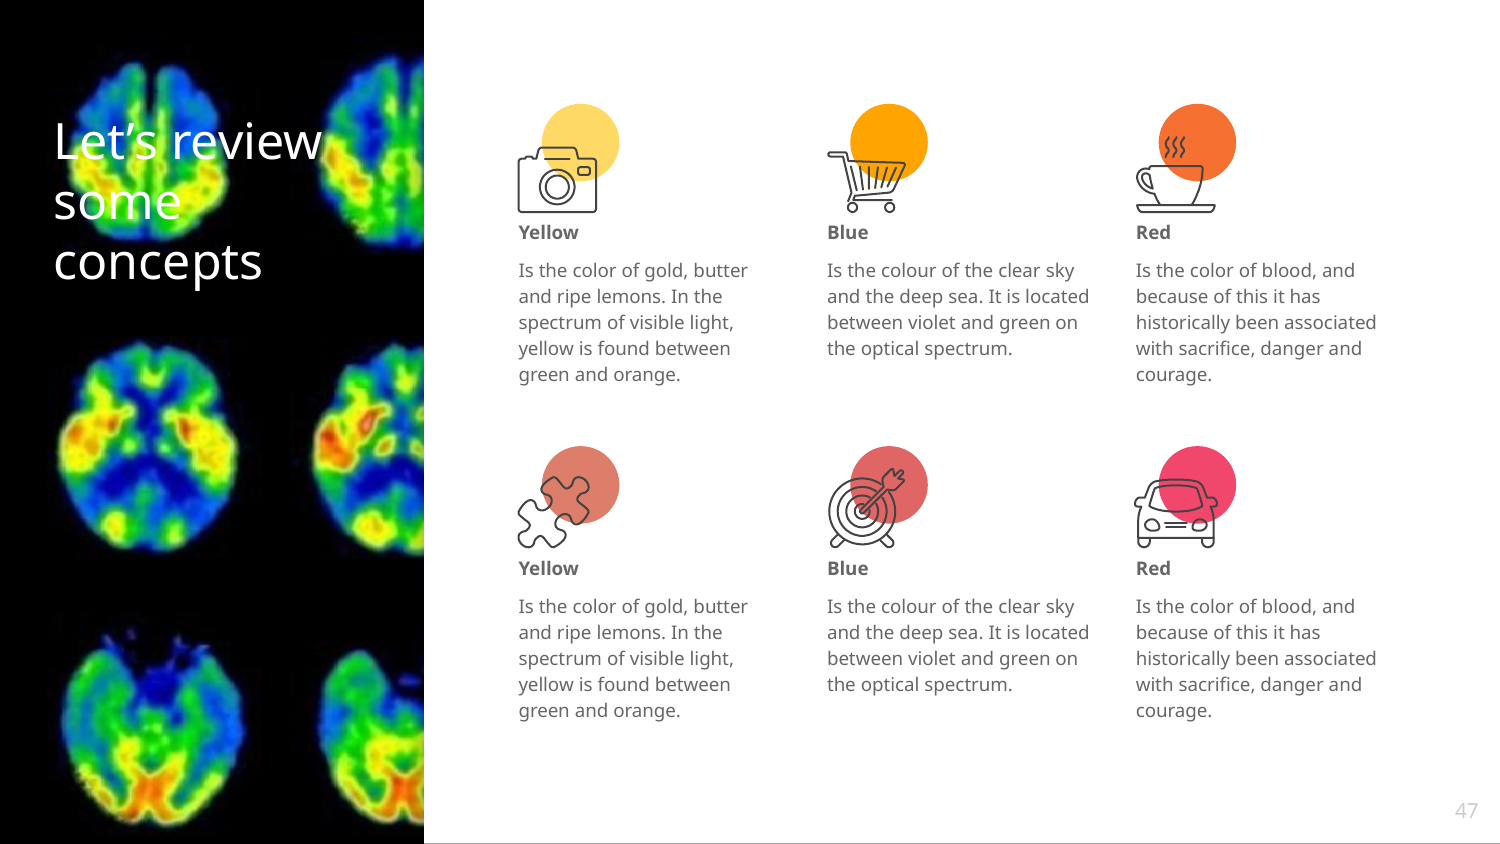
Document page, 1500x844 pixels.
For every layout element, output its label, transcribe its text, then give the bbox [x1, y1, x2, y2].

text_box [854, 446, 928, 519]
slide_number 47 [1403, 779, 1494, 844]
text_box [850, 103, 928, 176]
title Let’s review some concepts [38, 94, 375, 748]
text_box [1136, 136, 1215, 213]
list Yellow Is the color of gold, butter and ripe lemons. In the spectrum of visible light, yellow is found between green and orange. [503, 202, 798, 420]
list Red Is the color of blood, and because of this it has historically been associated with sacrifice, danger and courage. [1120, 538, 1415, 756]
list Blue Is the colour of the clear sky and the deep sea. It is located between violet and green on the optical spectrum. [812, 202, 1106, 420]
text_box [1134, 479, 1218, 548]
list Yellow Is the color of gold, butter and ripe lemons. In the spectrum of visible light, yellow is found between green and orange. [503, 538, 798, 756]
text_box [1159, 446, 1237, 515]
text_box [1159, 103, 1237, 174]
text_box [828, 152, 906, 213]
text_box [541, 446, 620, 524]
list Blue Is the colour of the clear sky and the deep sea. It is located between violet and green on the optical spectrum. [812, 538, 1106, 756]
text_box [518, 147, 597, 213]
list Red Is the color of blood, and because of this it has historically been associated with sacrifice, danger and courage. [1120, 202, 1415, 420]
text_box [828, 468, 905, 548]
text_box [541, 103, 620, 176]
picture [0, 0, 424, 844]
